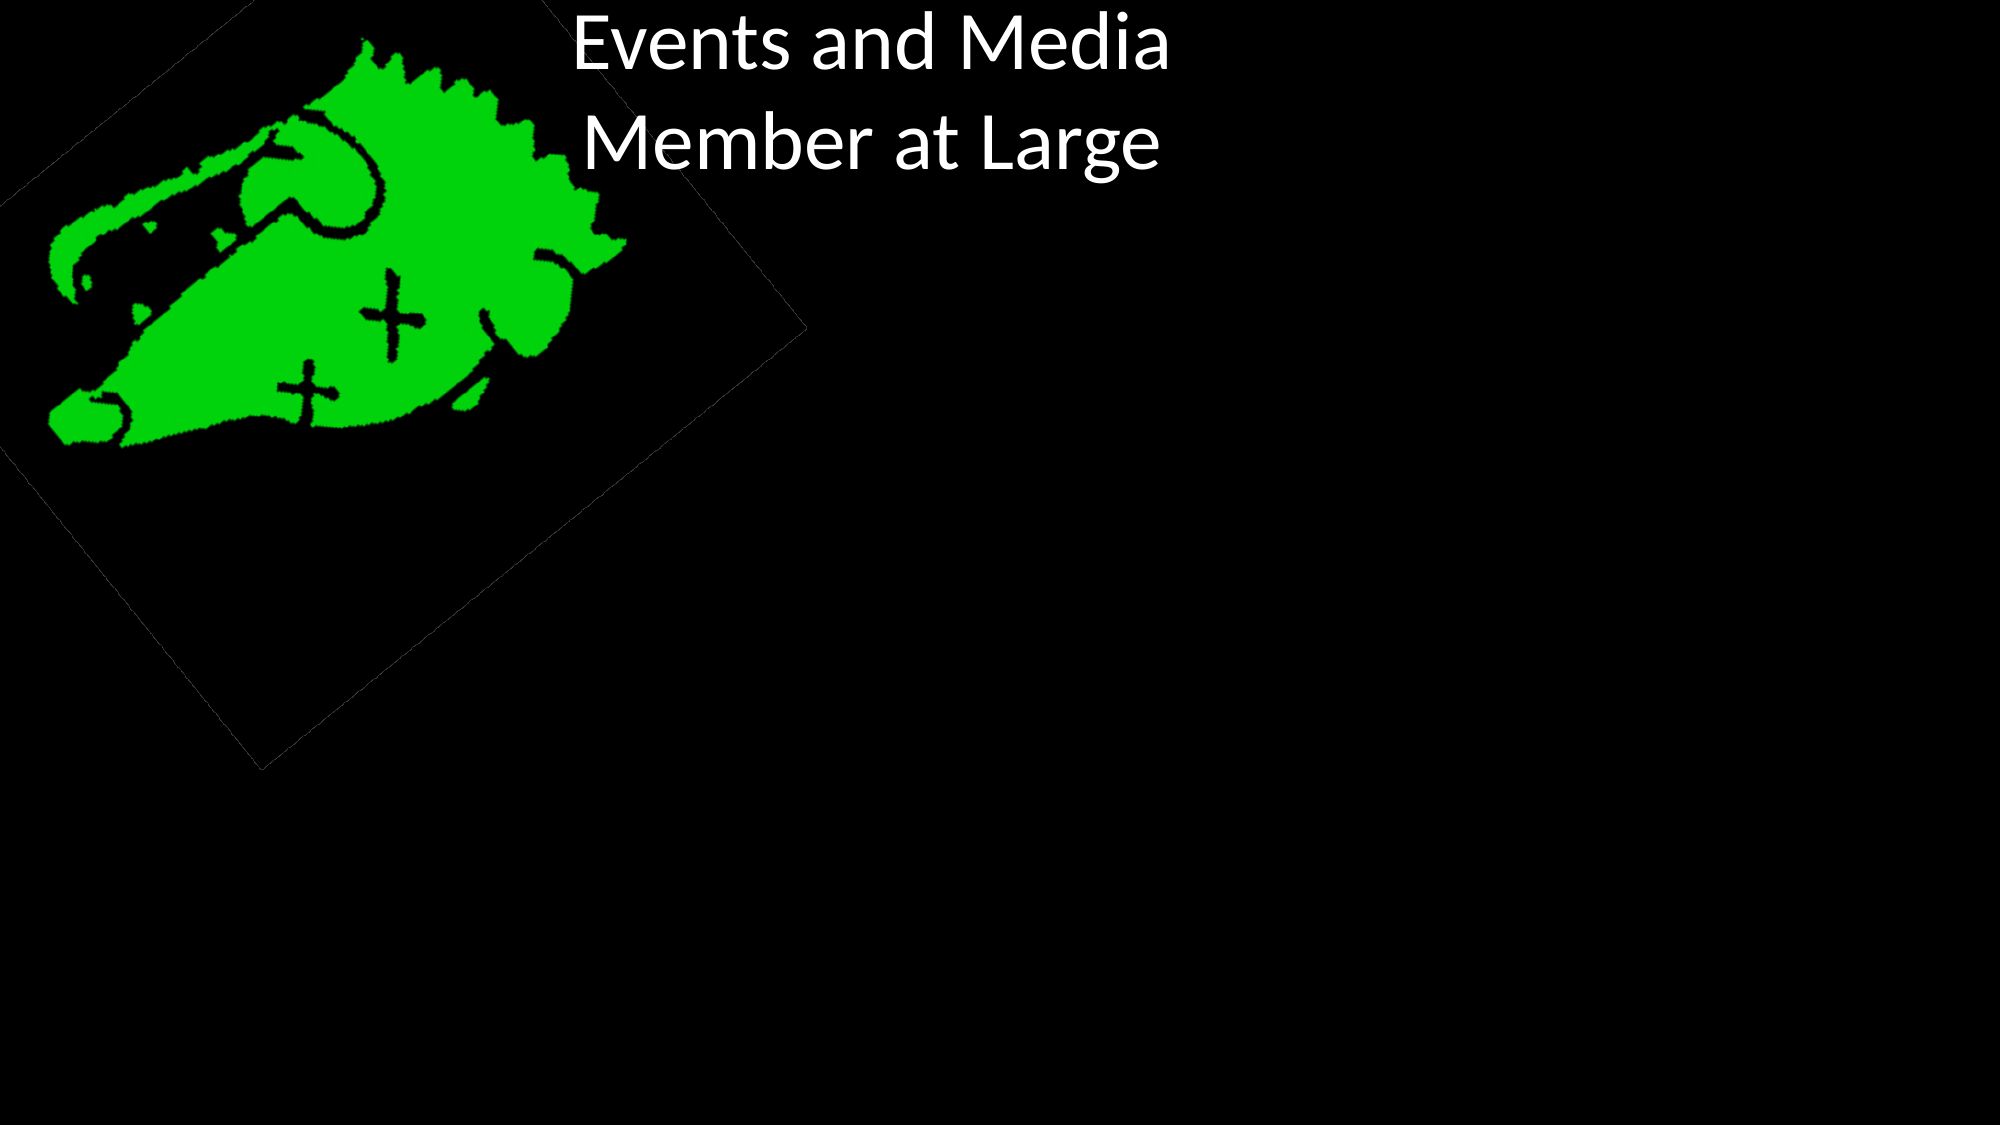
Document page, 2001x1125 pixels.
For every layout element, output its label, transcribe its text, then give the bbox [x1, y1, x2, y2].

text_box Events and Media Member at Large [364, 0, 1380, 194]
picture [0, 0, 806, 769]
